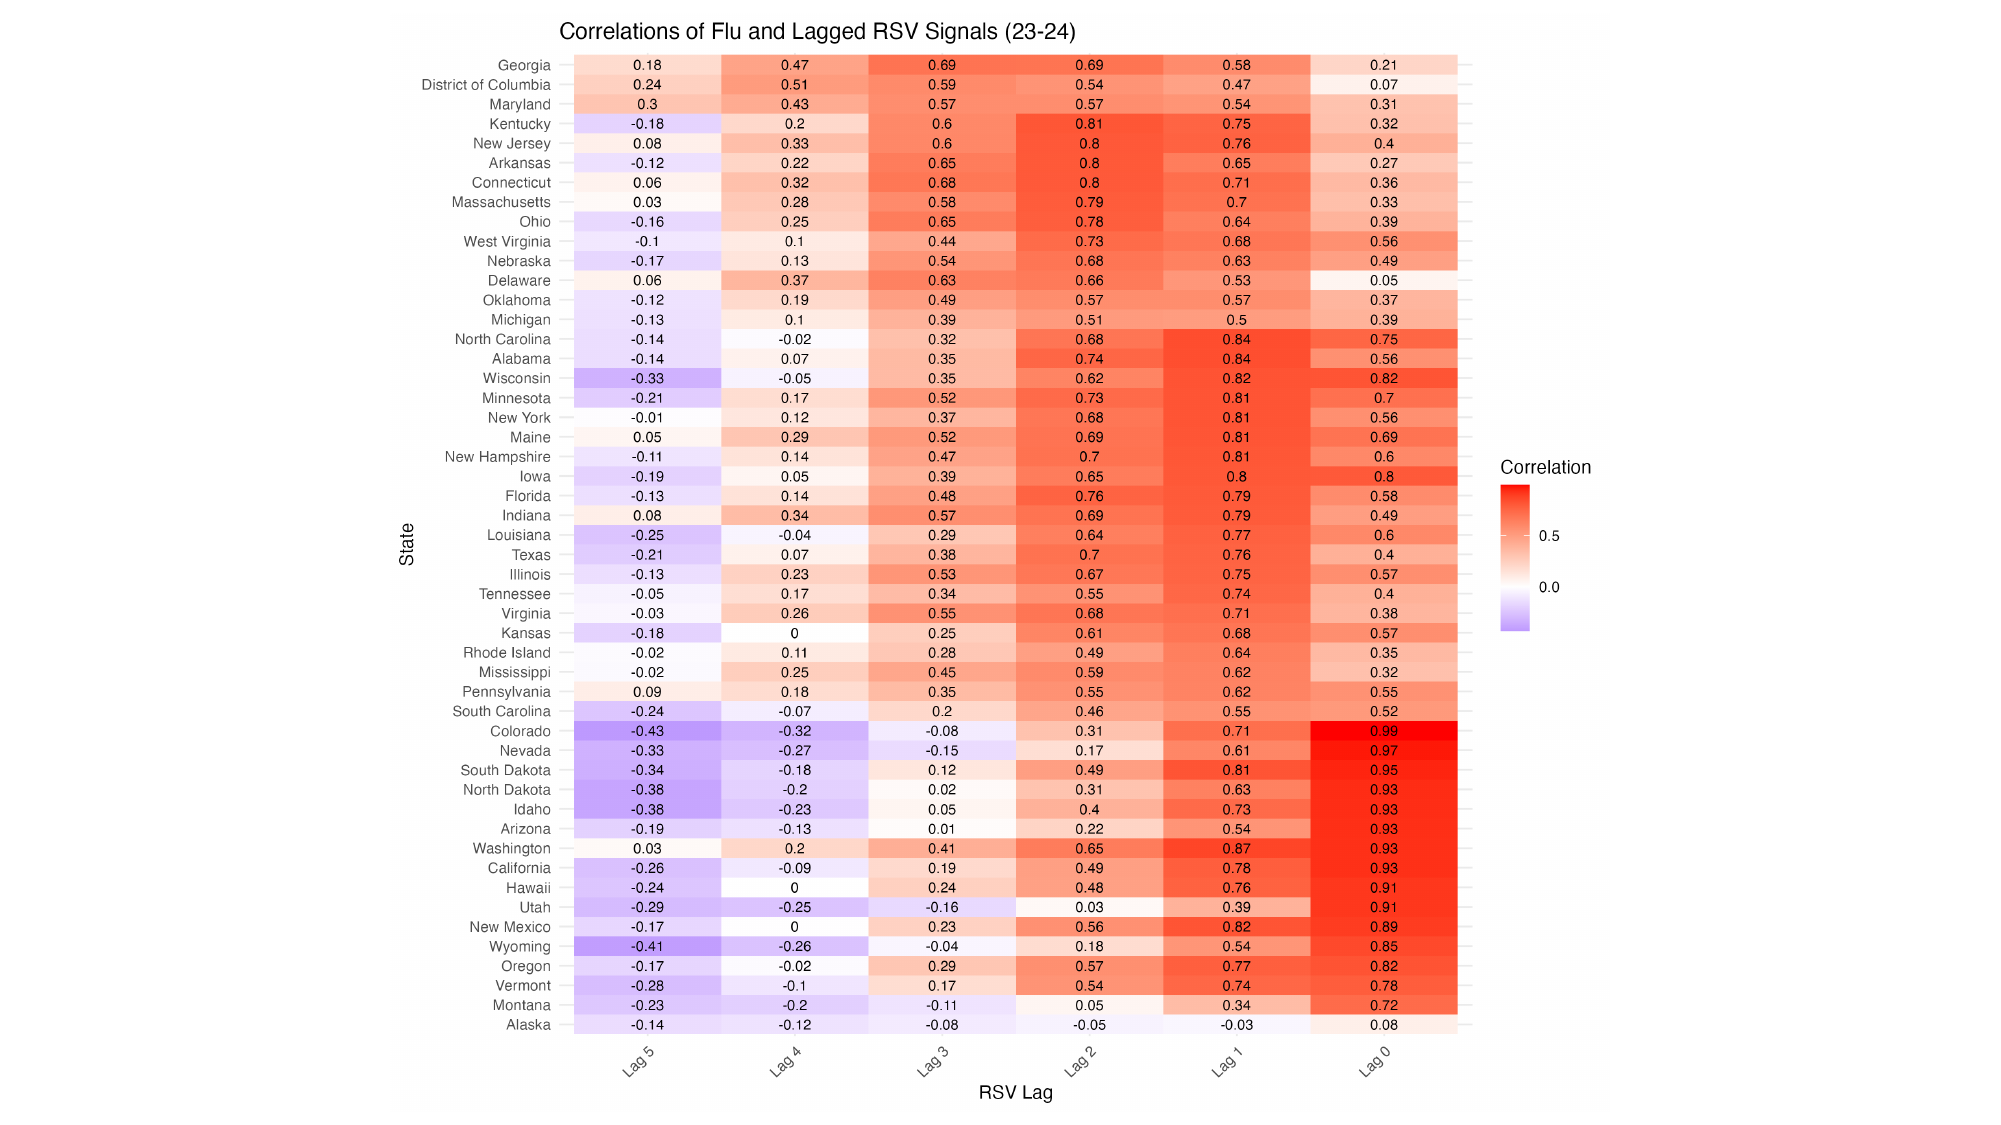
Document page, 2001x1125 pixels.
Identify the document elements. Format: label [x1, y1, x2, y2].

list [389, 13, 1611, 1112]
